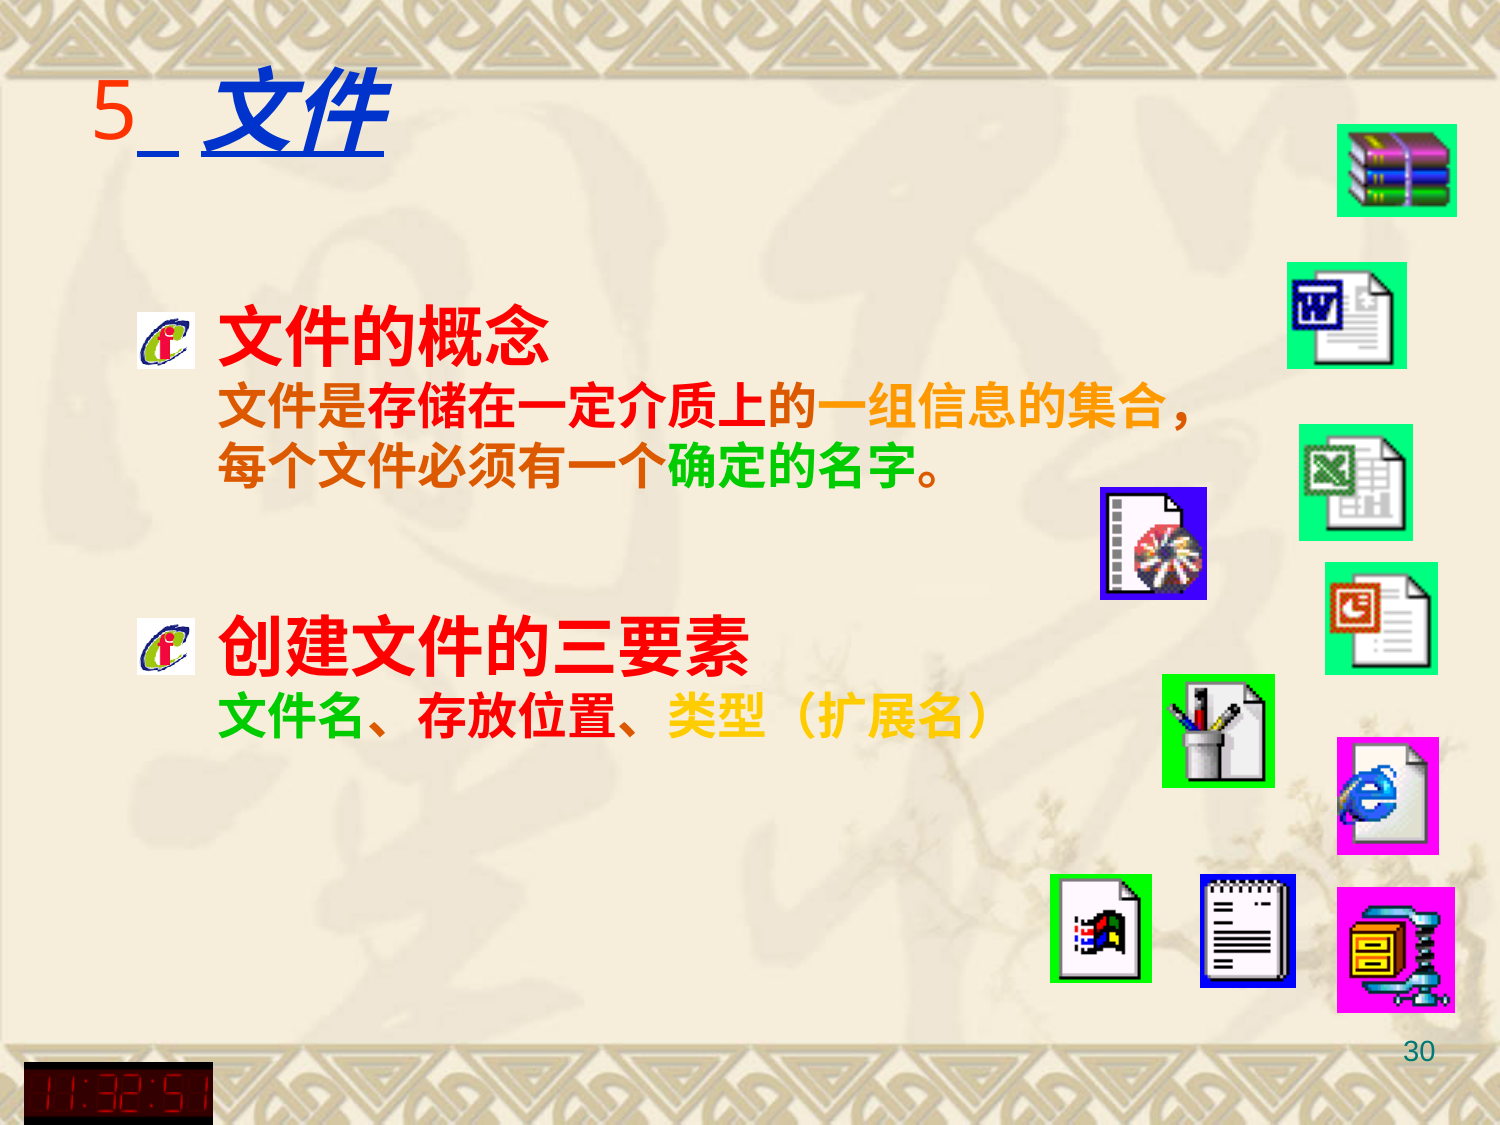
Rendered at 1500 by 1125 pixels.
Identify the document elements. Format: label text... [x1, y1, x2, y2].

slide_number 30 [1074, 1024, 1451, 1103]
picture [0, 0, 1500, 1125]
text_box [1199, 874, 1296, 988]
text_box 文件的概念 文件是存储在一定介质上的一组信息的集合， 每个文件必须有一个确定的名字。 创建文件的三要素 文件名、存放位置、类型（扩展名） [202, 255, 1233, 752]
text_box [1337, 737, 1440, 855]
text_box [1299, 424, 1413, 541]
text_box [137, 312, 195, 369]
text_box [1162, 674, 1276, 788]
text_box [1287, 262, 1407, 370]
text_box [1337, 124, 1457, 217]
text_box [1049, 874, 1152, 984]
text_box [1337, 887, 1455, 1013]
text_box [1324, 562, 1438, 675]
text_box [1099, 487, 1207, 601]
title 文件 [75, 45, 1425, 248]
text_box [137, 618, 195, 676]
